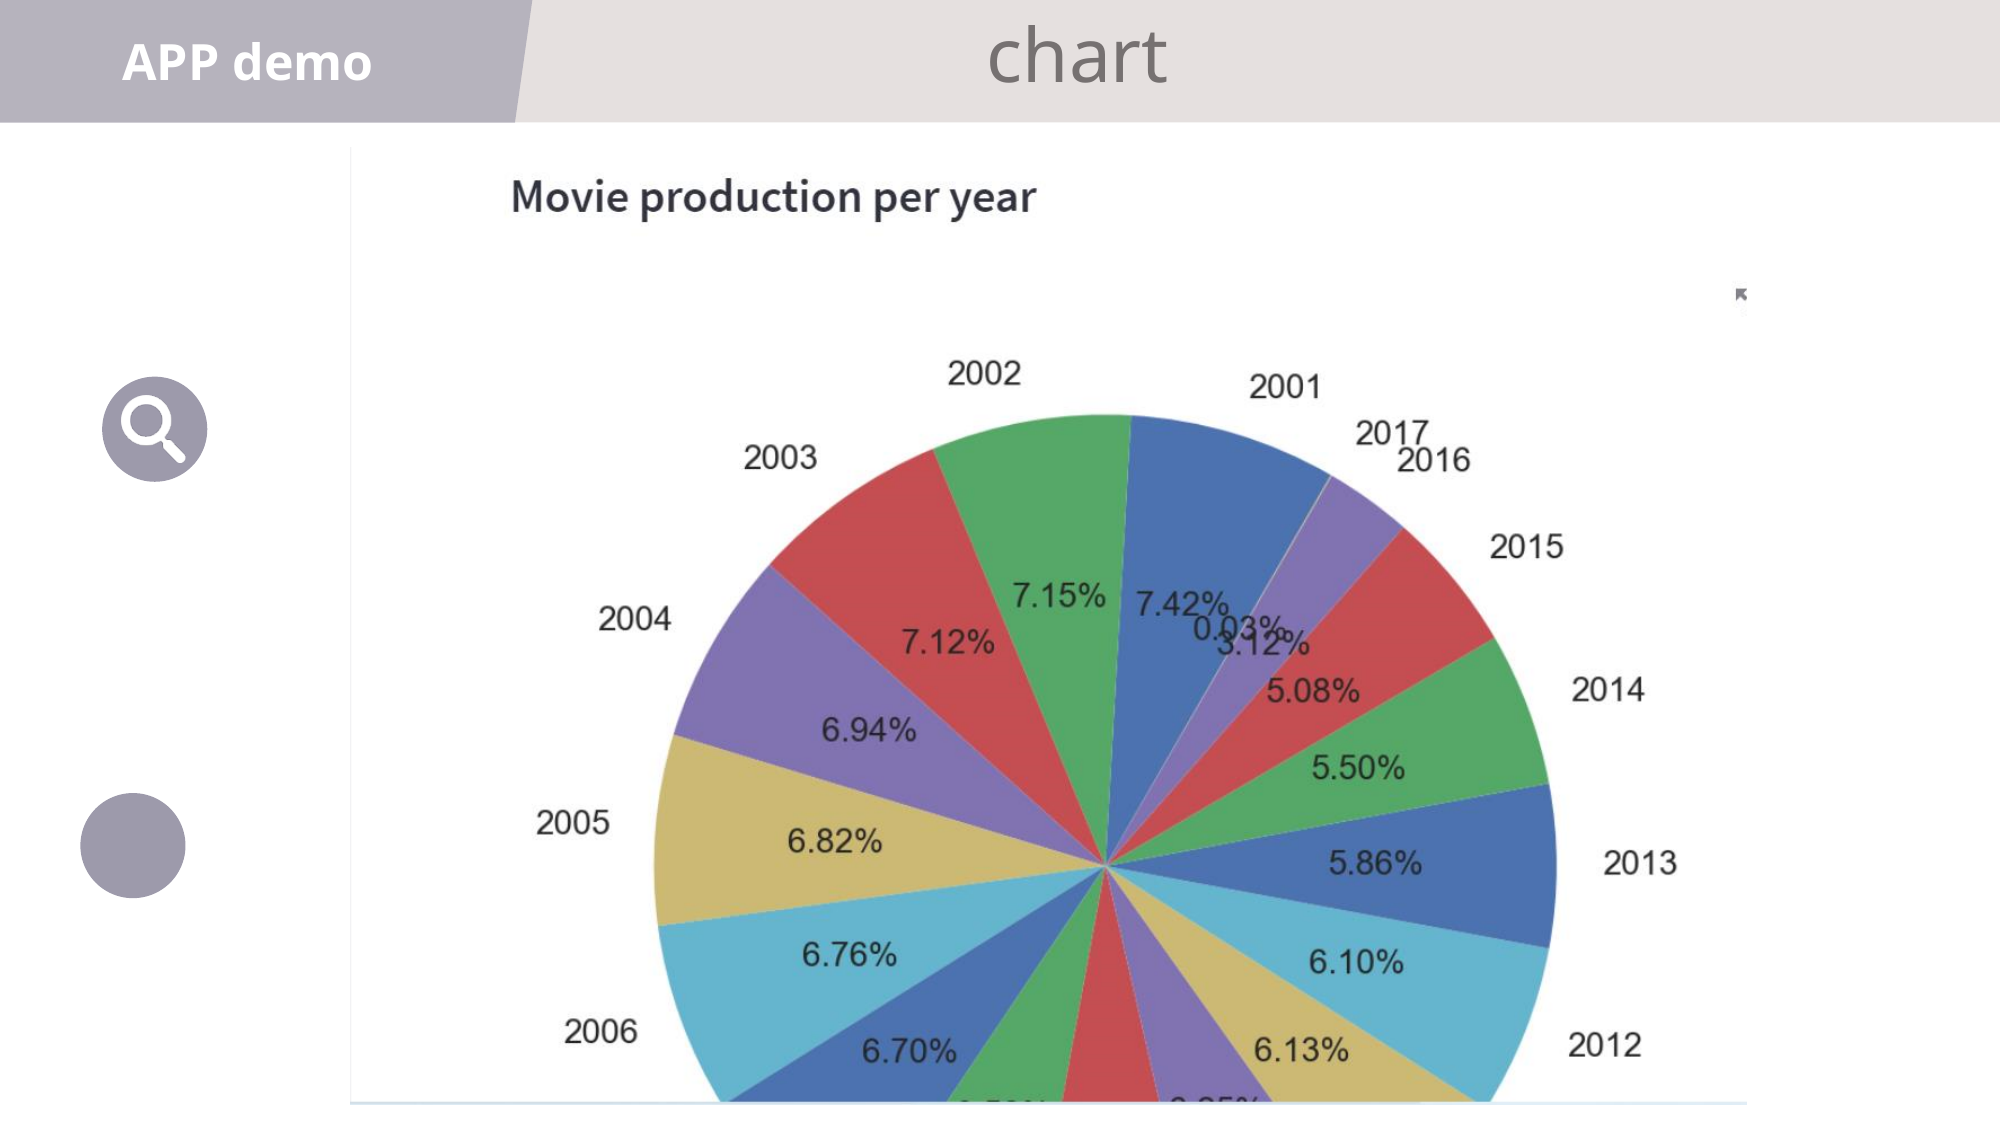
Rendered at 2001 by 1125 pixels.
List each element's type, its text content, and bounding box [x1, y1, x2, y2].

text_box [0, 0, 2000, 123]
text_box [80, 376, 208, 899]
picture [349, 147, 1747, 1105]
picture [121, 395, 186, 463]
text_box chart [972, 123, 2000, 245]
